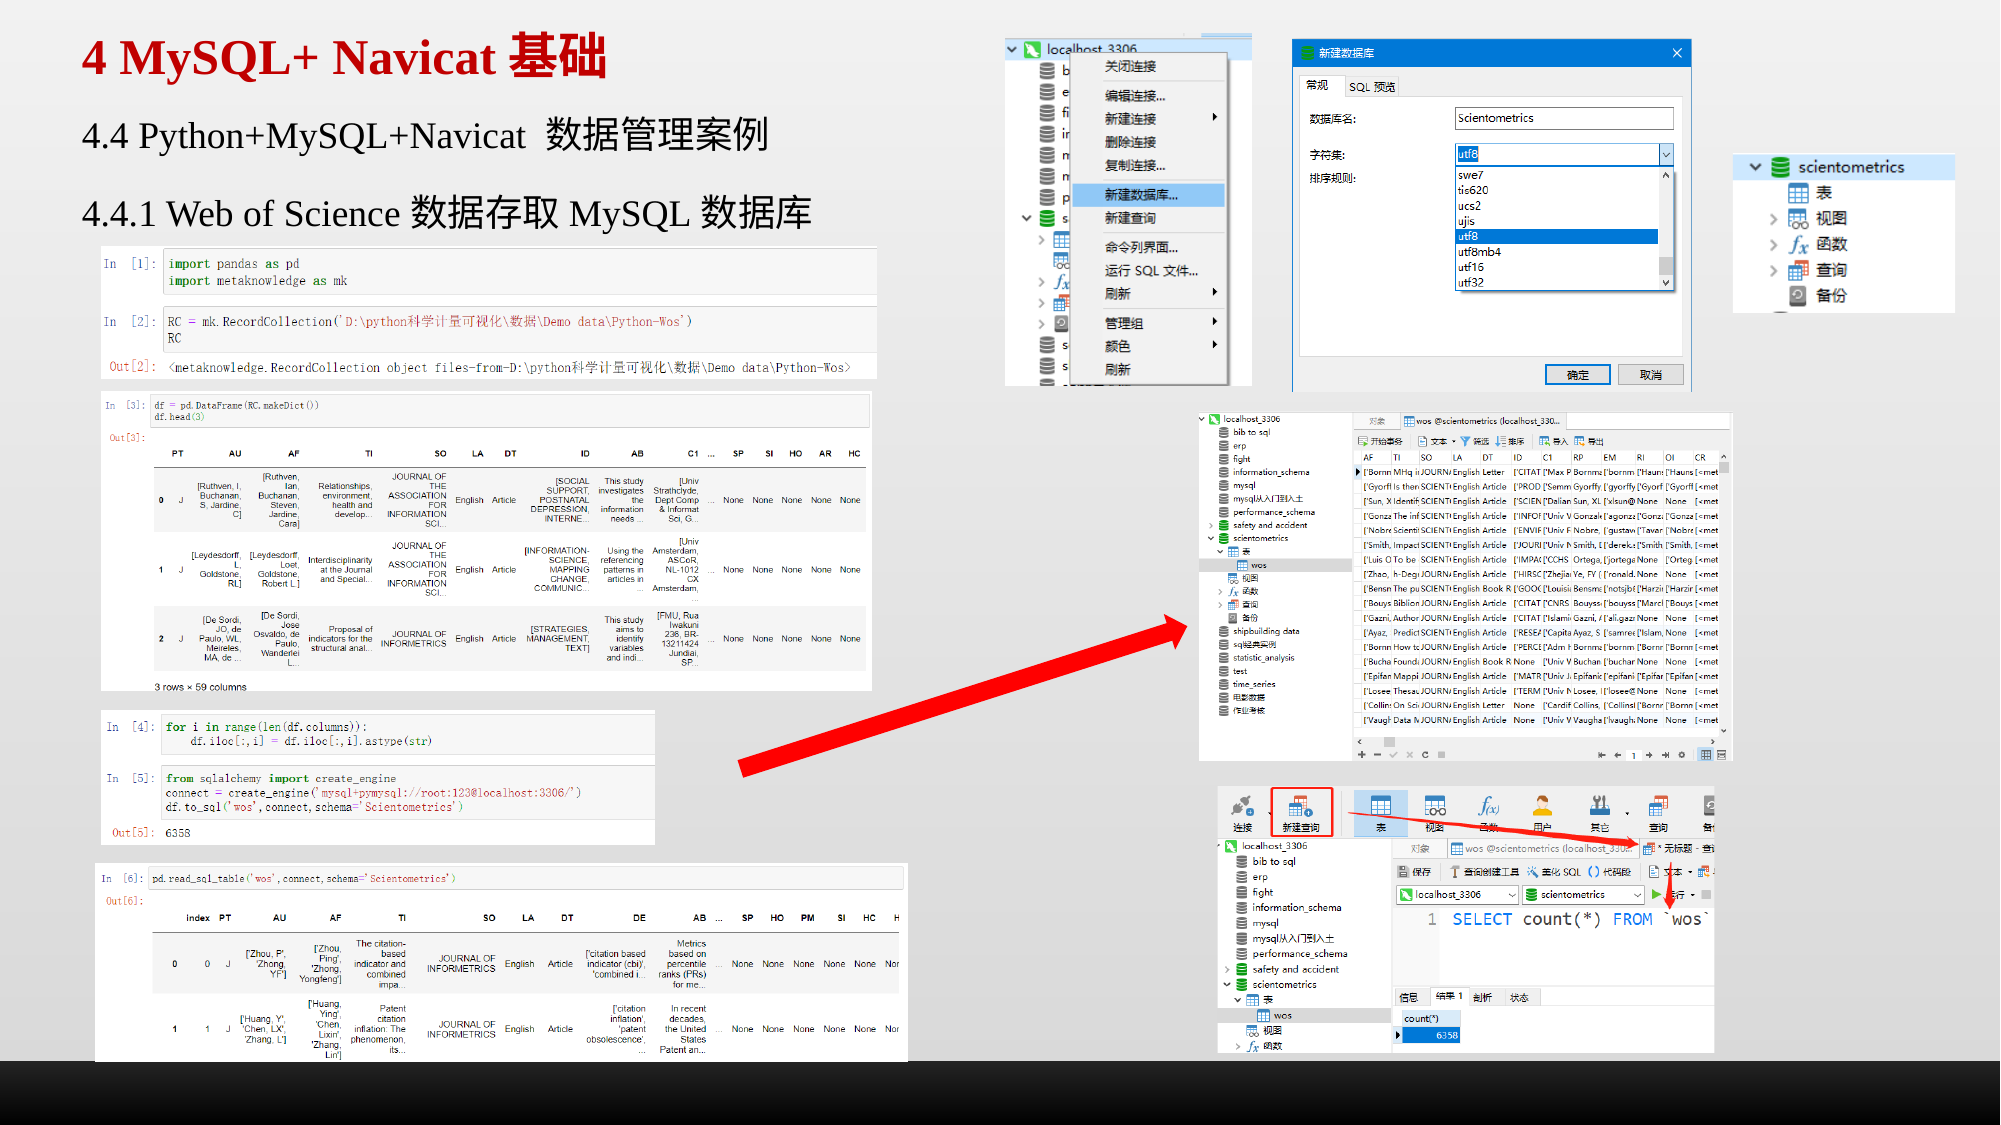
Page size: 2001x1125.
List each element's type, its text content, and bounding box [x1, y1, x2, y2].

text_box [737, 613, 1188, 778]
picture [101, 246, 877, 379]
picture [1005, 33, 1252, 387]
picture [1217, 786, 1715, 1053]
text_box 4.4.1 Web of Science数据存取MySQL数据库 [67, 180, 1005, 242]
picture [101, 710, 655, 845]
text_box 4 MySQL+ Navicat基础 4.4 Python+MySQL+Navicat 数据管理案例 [67, 31, 1067, 163]
picture [1292, 38, 1693, 392]
picture [1732, 152, 1956, 313]
picture [1199, 411, 1733, 761]
picture [94, 863, 908, 1062]
picture [101, 391, 872, 691]
